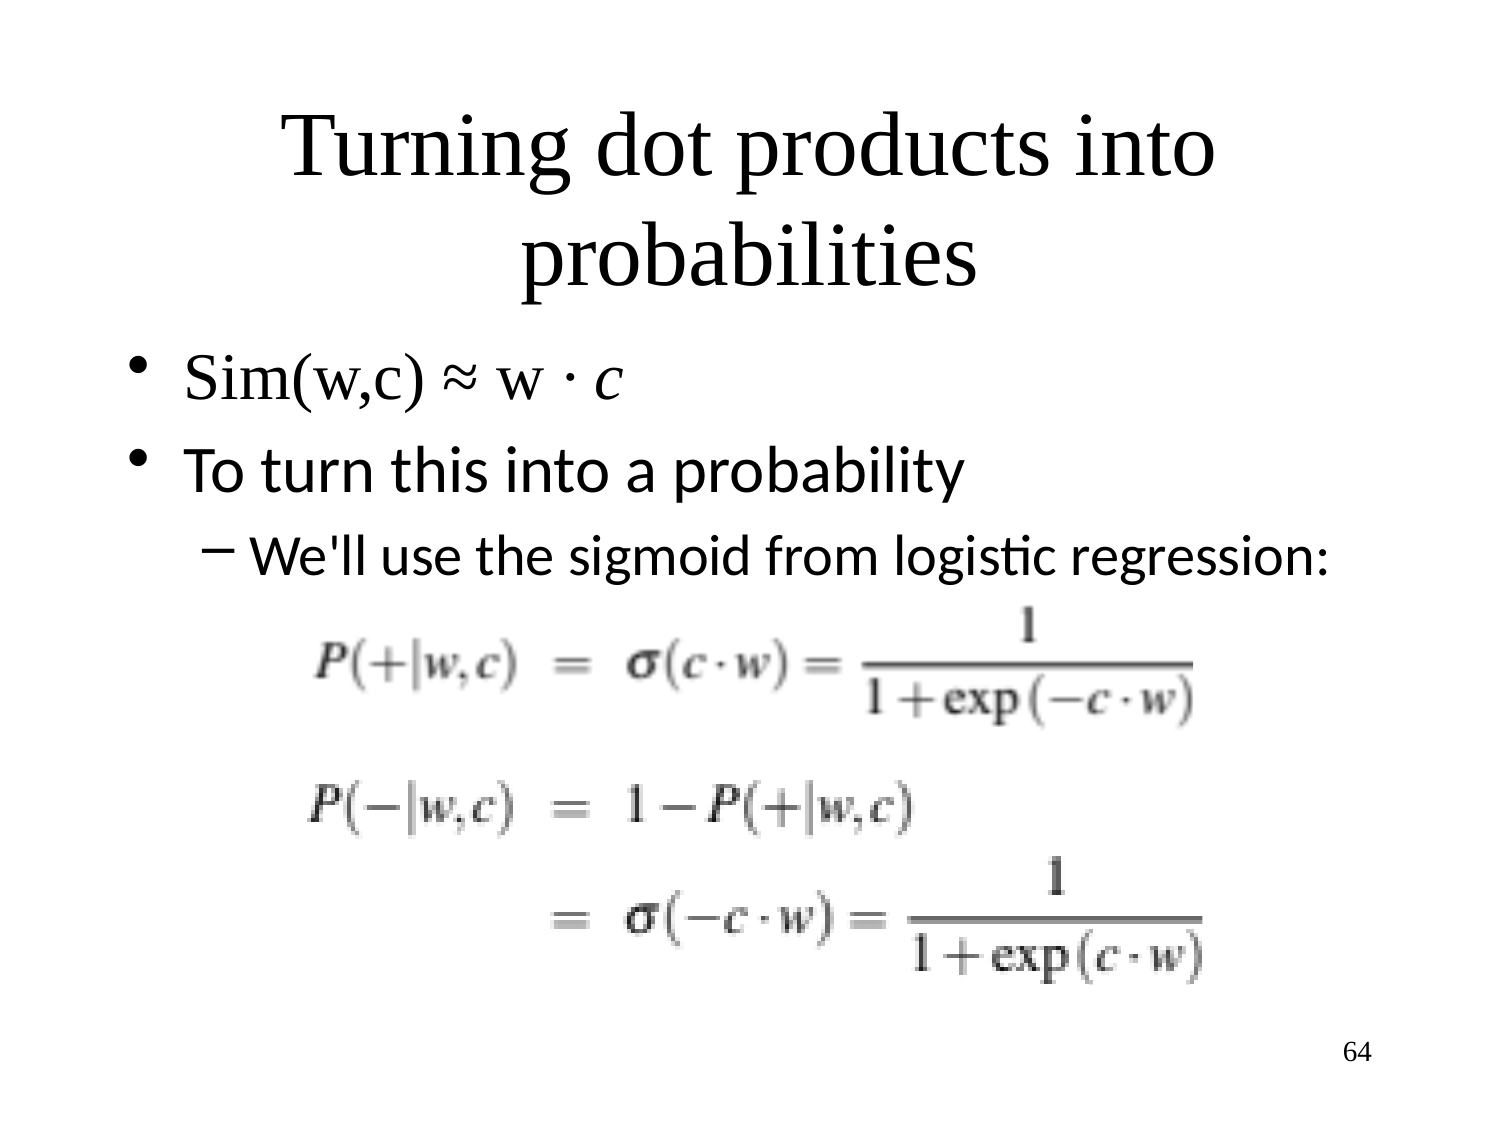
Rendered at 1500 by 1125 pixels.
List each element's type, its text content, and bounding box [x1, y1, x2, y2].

title Turning dot products into probabilities [112, 99, 1388, 288]
slide_number 64 [1074, 1024, 1388, 1101]
list Sim(w,c) ≈ w ∙ c To turn this into a probability We'll use the sigmoid from logistic regression: [112, 324, 1388, 1001]
picture [291, 604, 1194, 732]
picture [294, 759, 1203, 986]
